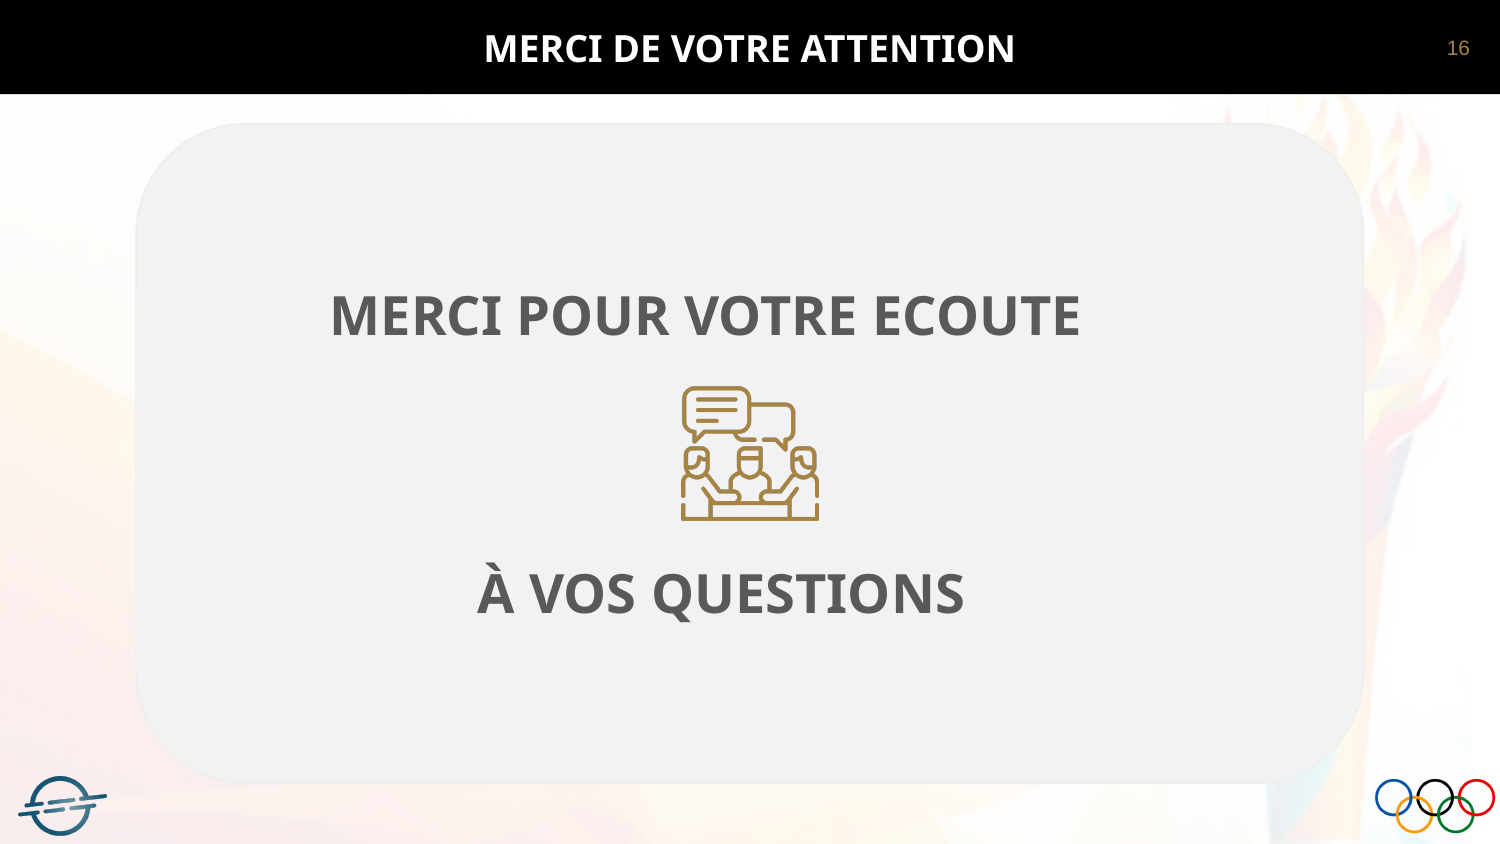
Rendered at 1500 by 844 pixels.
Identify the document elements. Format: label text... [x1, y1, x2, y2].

text_box MERCI DE VOTRE ATTENTION [0, 0, 1500, 95]
slide_number 16 [1425, 14, 1485, 80]
picture [0, 93, 1499, 844]
